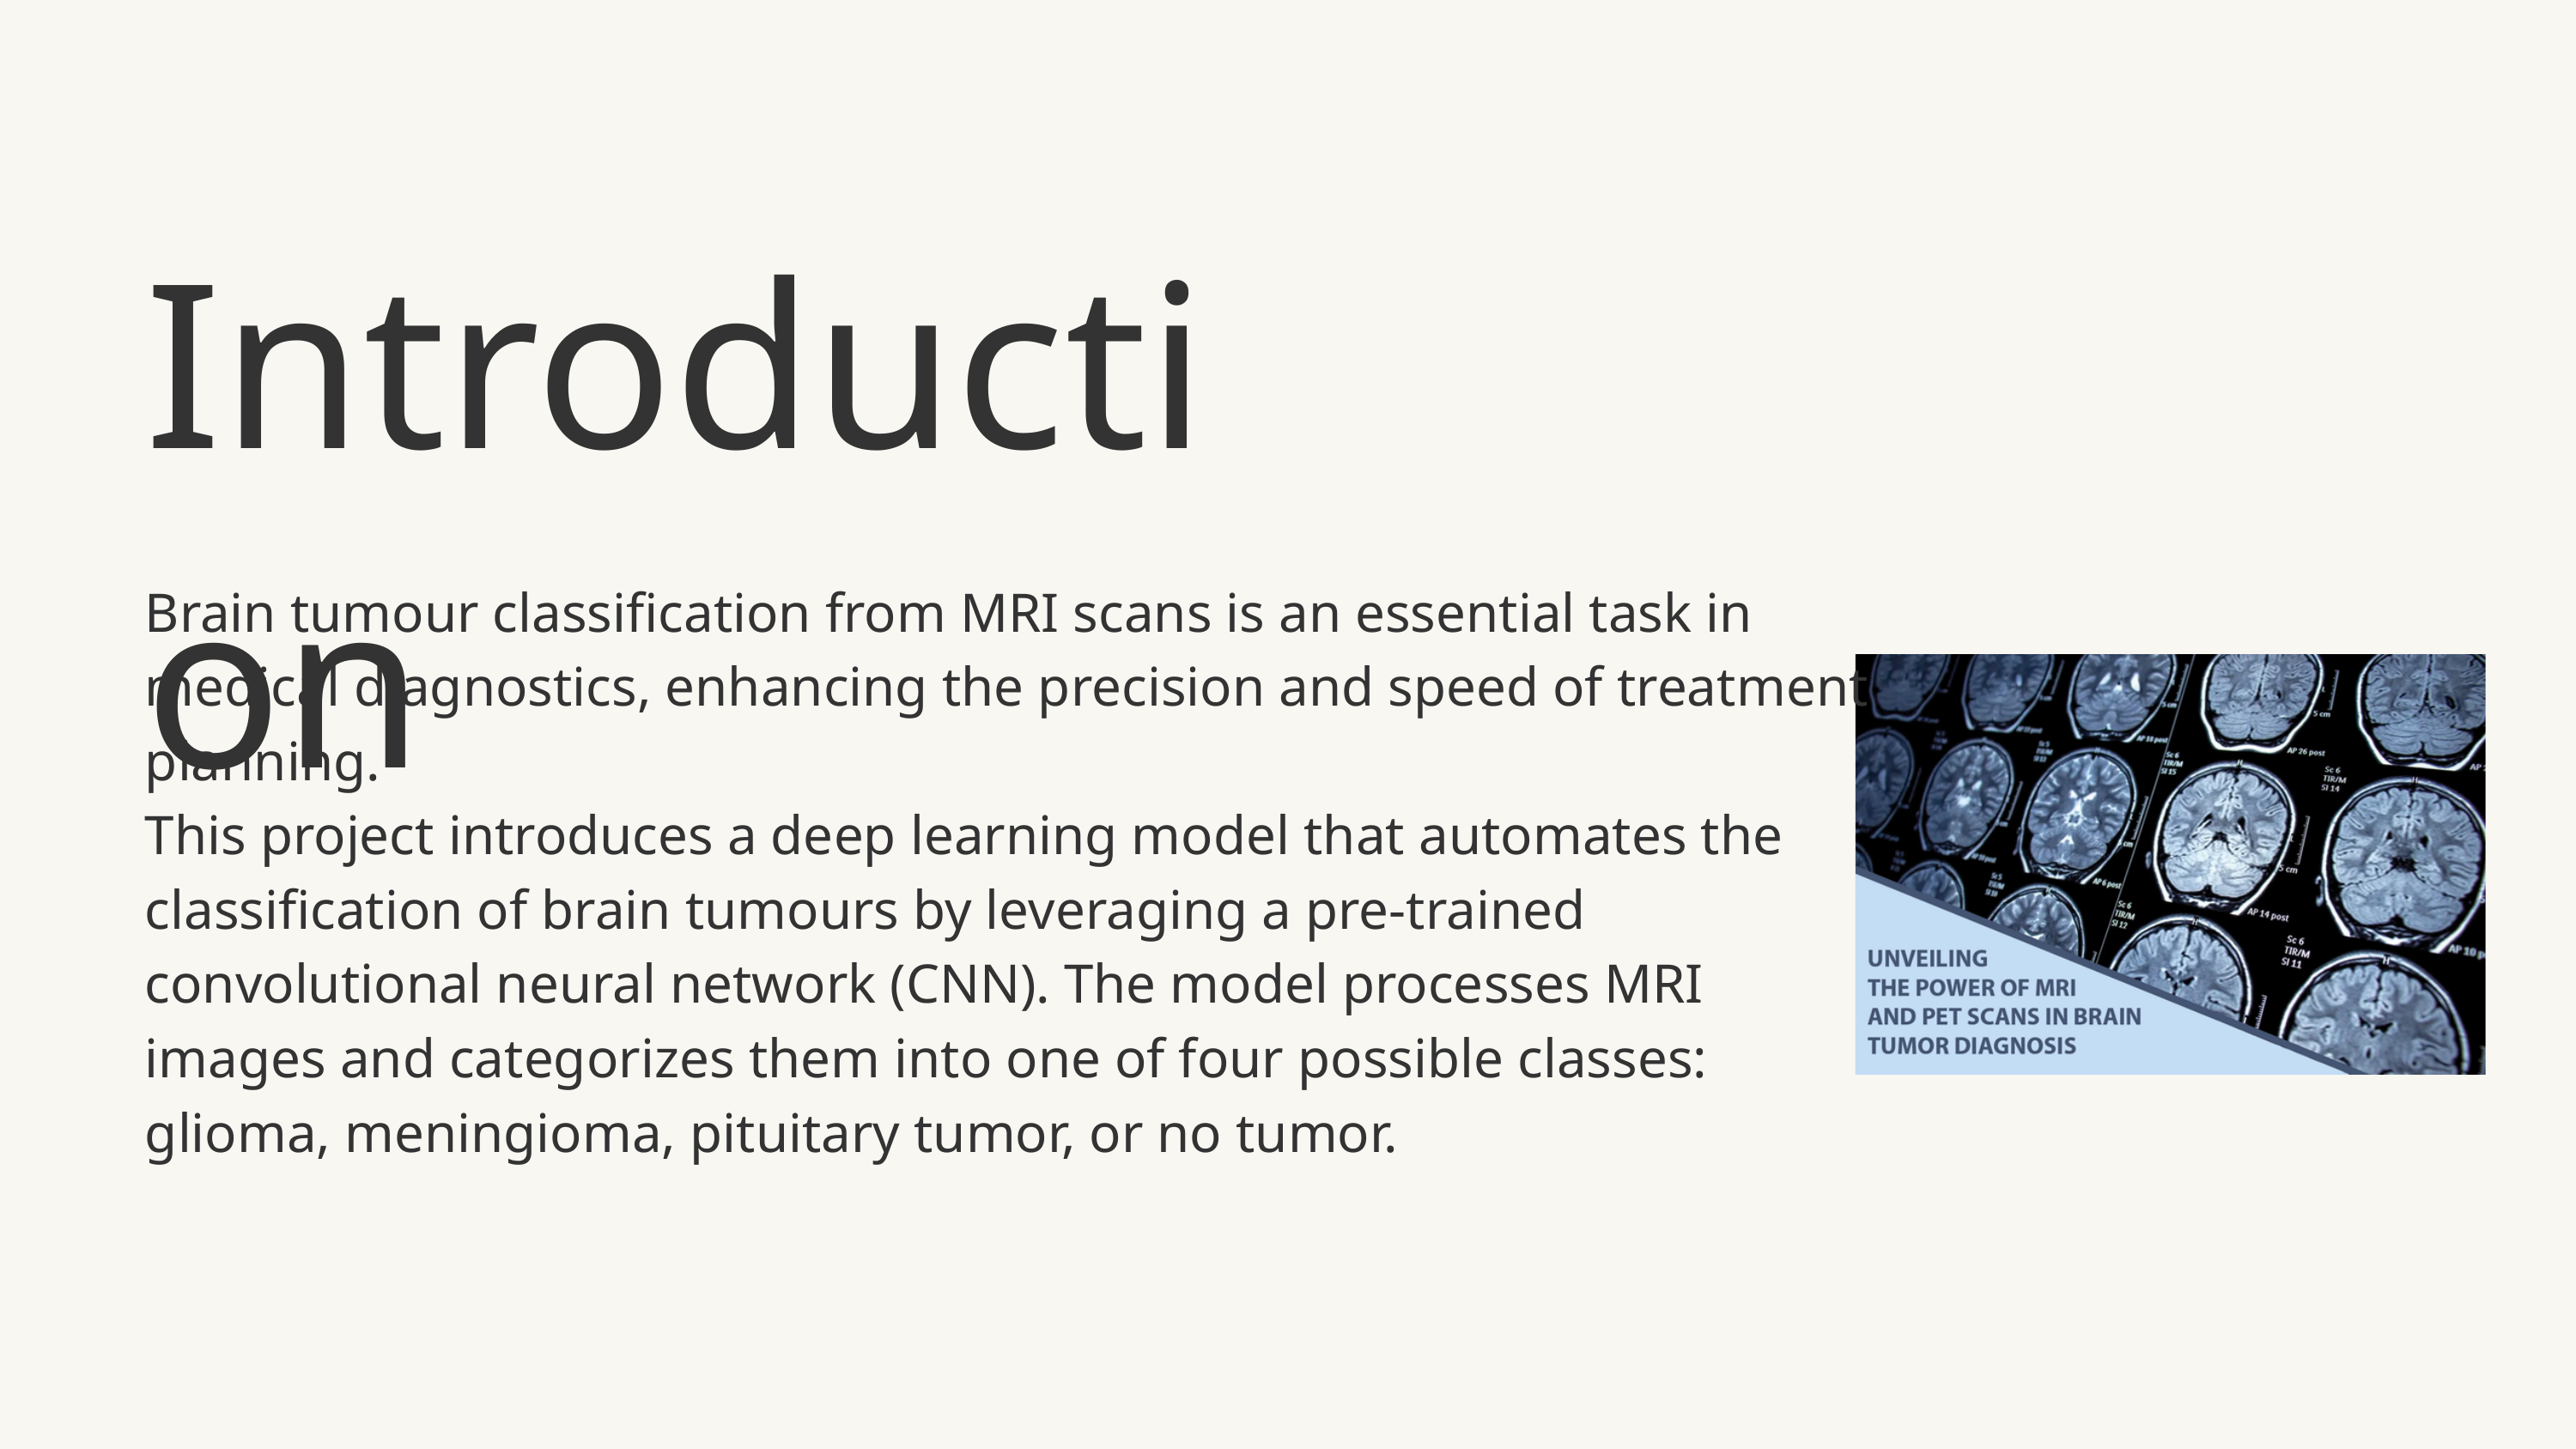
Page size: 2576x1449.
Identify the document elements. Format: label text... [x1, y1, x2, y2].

text_box Brain tumour classification from MRI scans is an essential task in medical diagnostics, enhancing the precision and speed of treatment planning. This project introduces a deep learning model that automates the classification of brain tumours by leveraging a pre-trained convolutional neural network (CNN). The model processes MRI images and categorizes them into one of four possible classes: glioma, meningioma, pituitary tumor, or no tumor. [144, 567, 1874, 1163]
text_box Introduction [144, 174, 1274, 815]
text_box [1874, 654, 2486, 1075]
